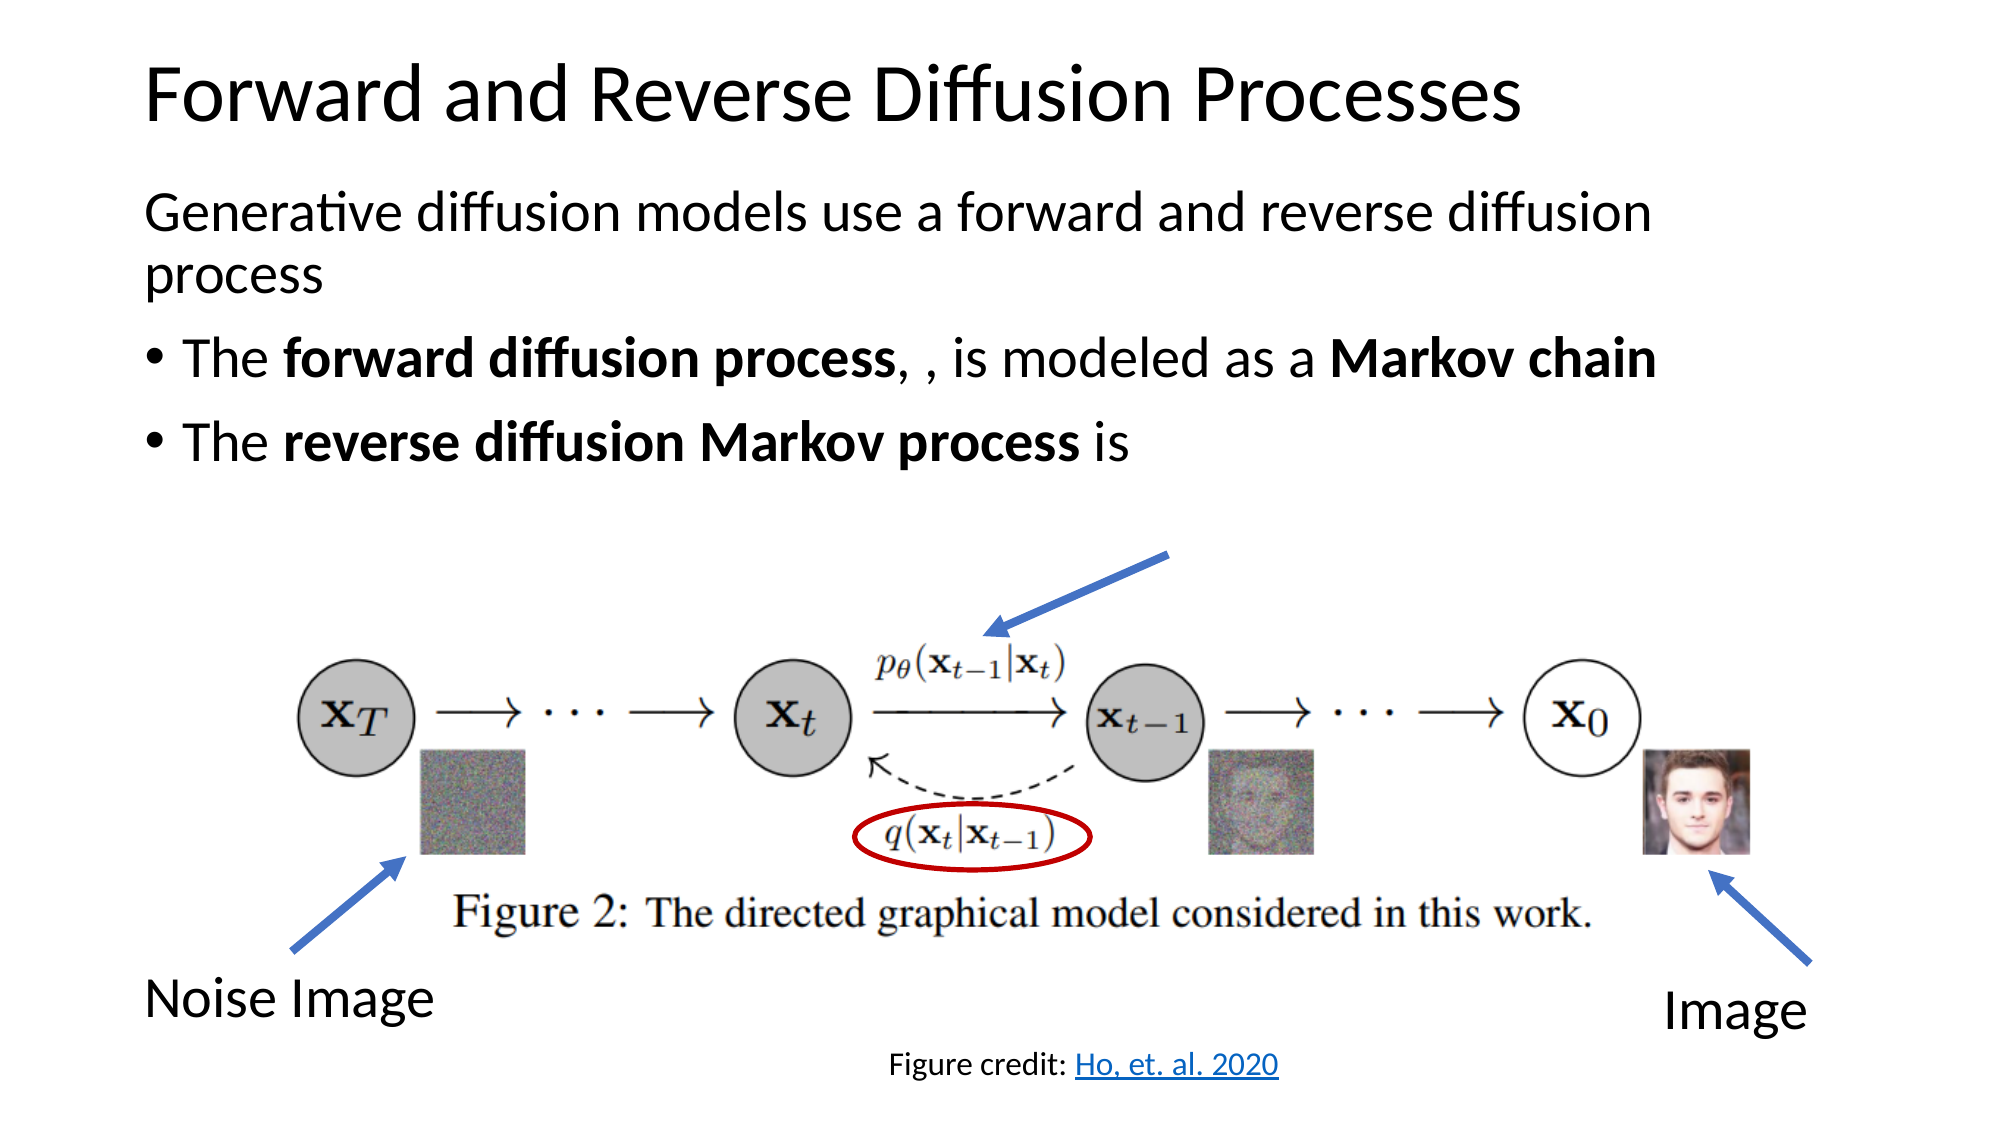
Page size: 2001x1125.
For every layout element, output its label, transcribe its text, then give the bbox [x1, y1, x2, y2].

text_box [1708, 869, 1810, 964]
picture [276, 636, 1762, 952]
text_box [982, 554, 1169, 637]
title Forward and Reverse Diffusion Processes [129, 22, 1855, 166]
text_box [291, 856, 407, 952]
text_box Figure credit: Ho, et. al. 2020 [874, 1034, 1344, 1090]
